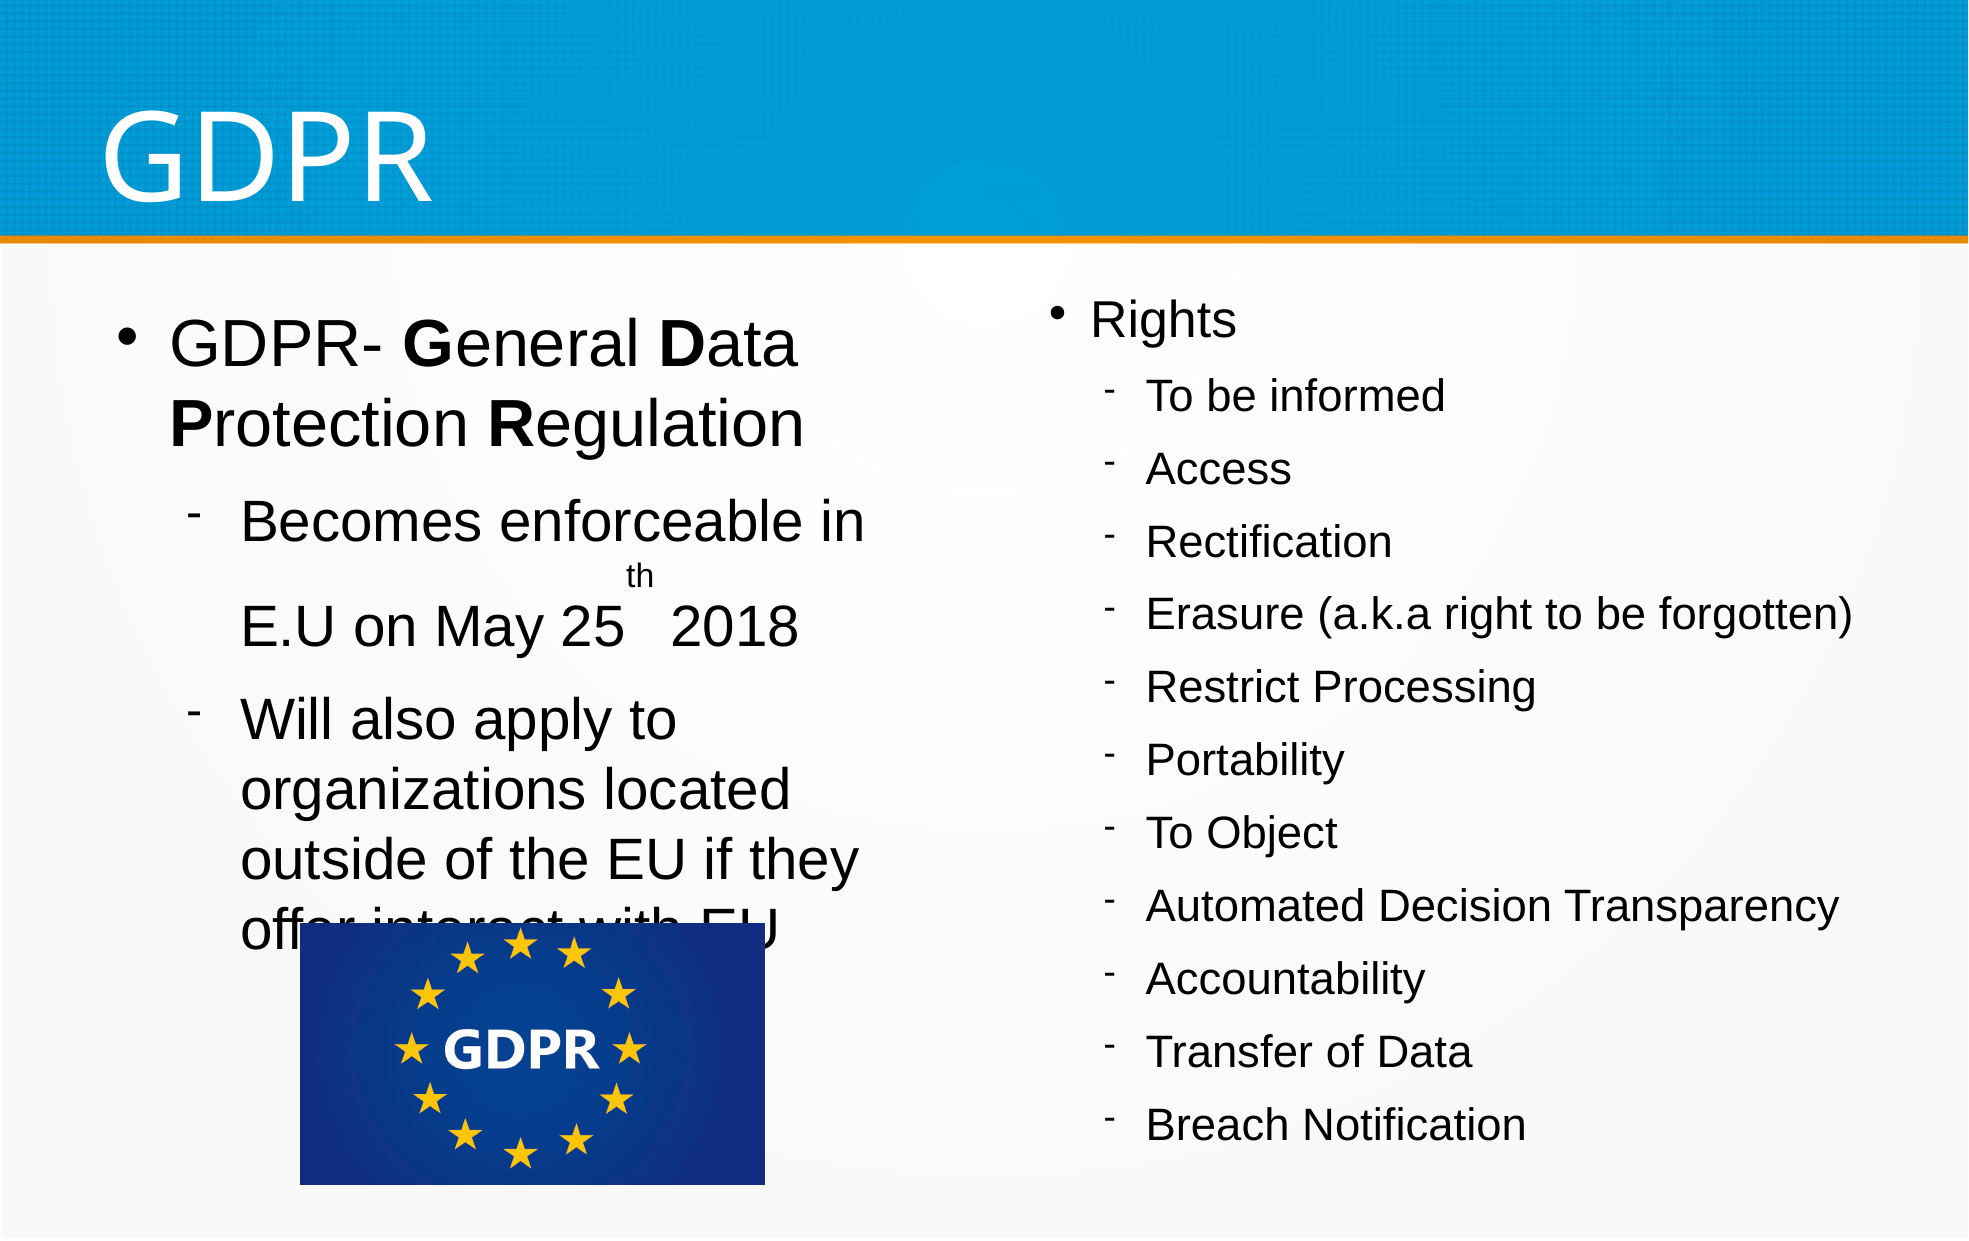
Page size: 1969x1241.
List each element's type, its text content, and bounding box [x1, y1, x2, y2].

text_box GDPR [98, 19, 1870, 227]
text_box GDPR- General Data Protection Regulation Becomes enforceable in E.U on May 25th 2018 Will also apply to organizations located outside of the EU if they offer interact with EU [98, 299, 960, 1185]
picture [0, 236, 1969, 1241]
text_box Rights To be informed Access Rectification Erasure (a.k.a right to be forgotten) Restrict Processing Portability To Object Automated Decision Transparency Accountability Transfer of Data Breach Notification [1035, 285, 1875, 1170]
